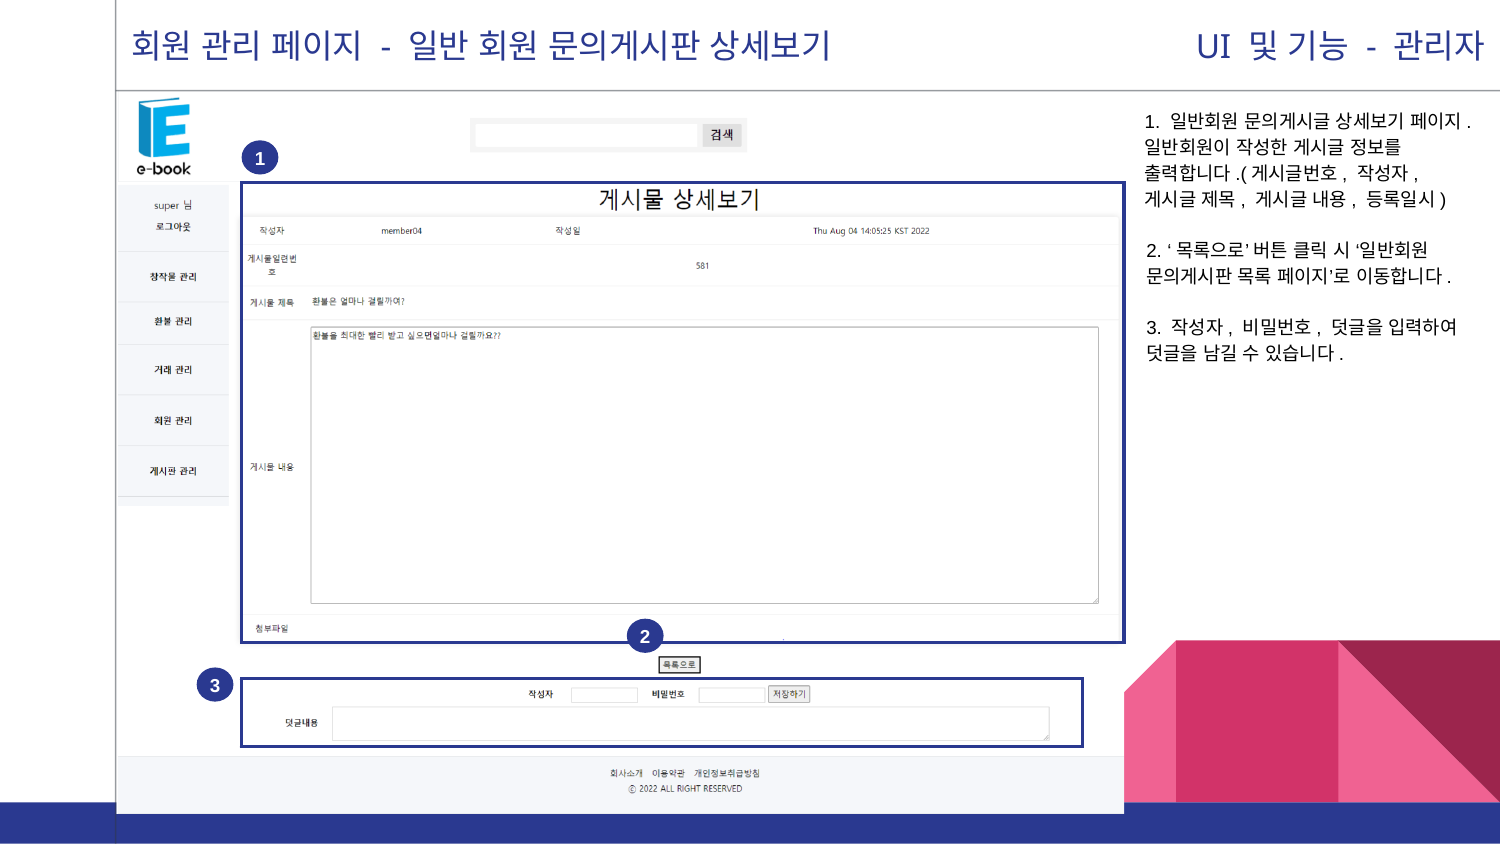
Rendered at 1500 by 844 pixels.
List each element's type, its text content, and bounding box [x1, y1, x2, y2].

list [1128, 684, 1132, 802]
title UI 및 기능 - 관리자 [1116, 0, 1500, 89]
title 회원 관리 페이지 - 일반 회원 문의게시판 상세보기 [116, 0, 1070, 87]
list 1. 일반회원 문의게시글 상세보기 페이지. 일반회원이 작성한 게시글 정보를 출력합니다.(게시글번호, 작성자, 게시글 제목, 게시글 내용, 등록일시) 2. ‘목록으로’ 버튼 클릭 시 ‘일반회원 문의게시판 목록 페이지’로 이동합니다. 3. 작성자, 비밀번호, 덧글을 입력하여 덧글을 남길 수 있습니다. [1129, 106, 1479, 627]
picture [116, 91, 1125, 814]
